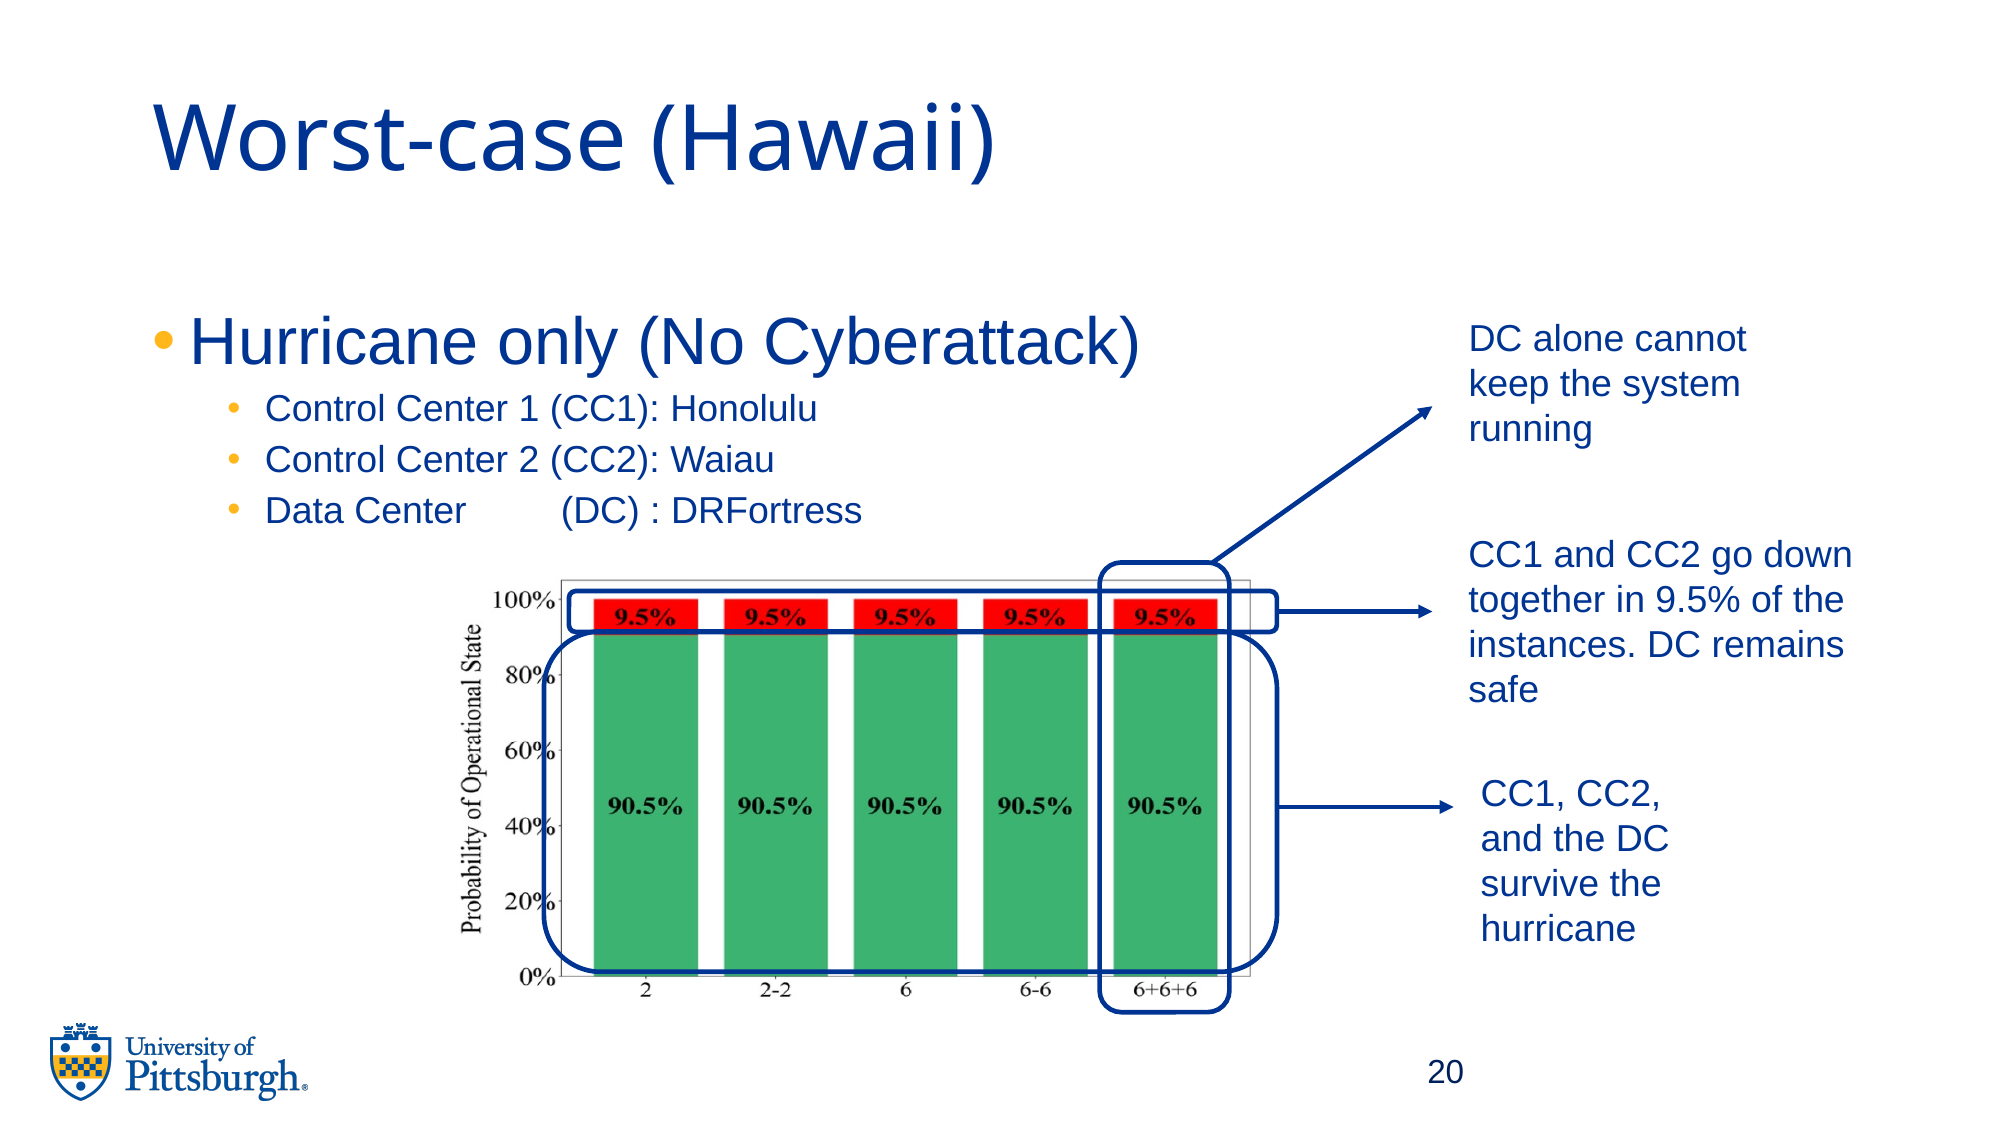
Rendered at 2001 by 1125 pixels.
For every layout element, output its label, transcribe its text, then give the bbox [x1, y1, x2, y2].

text_box CC1, CC2, and the DC survive the hurricane [1465, 761, 1725, 957]
text_box CC1 and CC2 go down together in 9.5% of the instances. DC remains safe [1453, 522, 1876, 717]
text_box DC alone cannot keep the system running [1453, 306, 1805, 457]
picture [50, 1023, 308, 1101]
title Worst-case (Hawaii) [137, 83, 1900, 278]
list Hurricane only (No Cyberattack) Control Center 1 (CC1): Honolulu Control Center 2 (CC2): Waiau Data Center (DC) : DRFortress [137, 299, 1863, 1014]
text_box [1211, 406, 1433, 564]
picture [443, 561, 1277, 1013]
slide_number 20 [1412, 1042, 1863, 1103]
